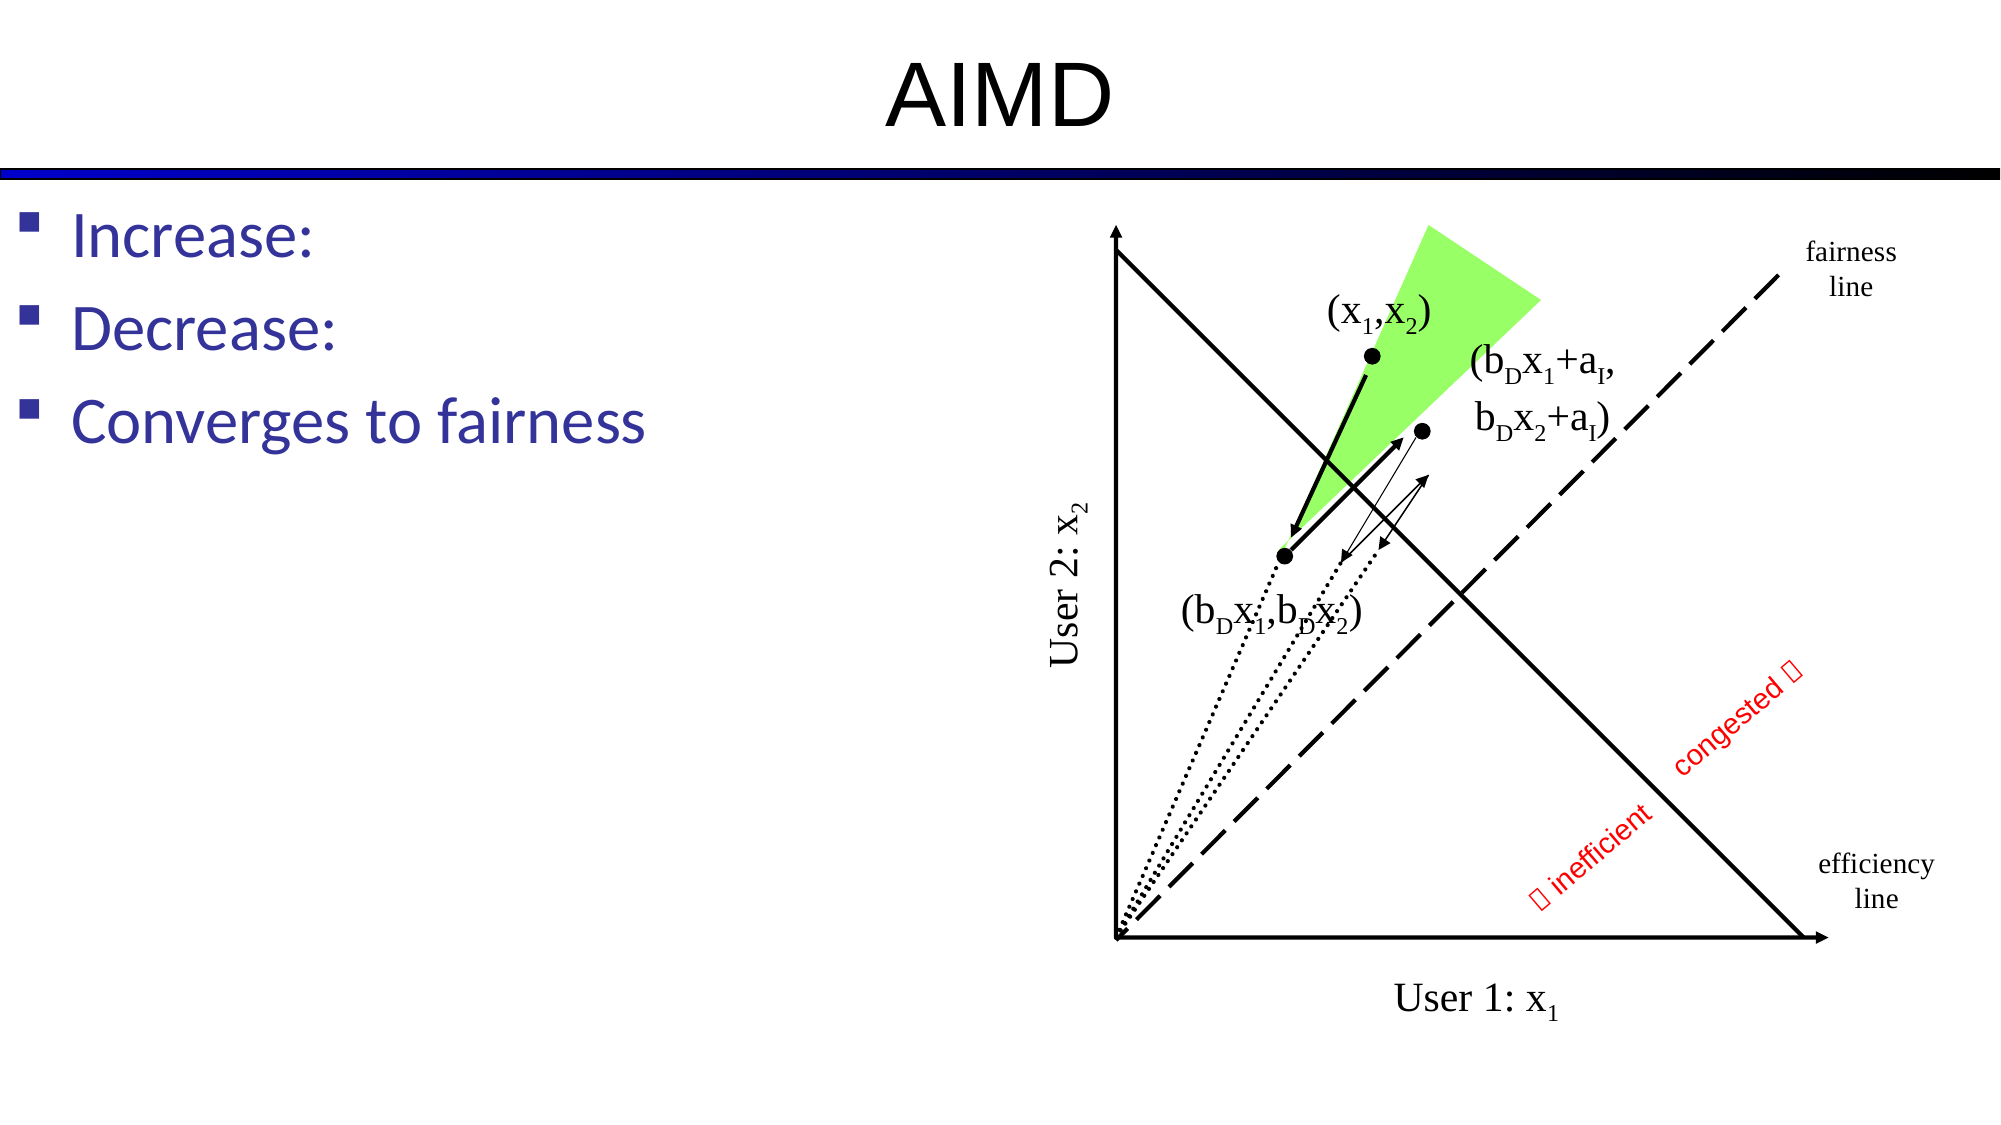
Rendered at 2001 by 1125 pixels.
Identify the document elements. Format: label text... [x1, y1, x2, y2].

text_box fairness line [1790, 224, 1912, 310]
text_box User 1: x1 [1378, 962, 1575, 1034]
text_box User 2: x2 [1028, 487, 1100, 684]
text_box efficiency line [1803, 837, 1951, 922]
text_box congested  [1647, 636, 1825, 799]
text_box [1109, 224, 1123, 374]
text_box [1115, 374, 1383, 436]
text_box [1115, 437, 1429, 938]
text_box  inefficient [1504, 779, 1674, 933]
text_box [1278, 224, 1635, 563]
title AIMD [0, 0, 2000, 184]
text_box [1804, 931, 1829, 944]
